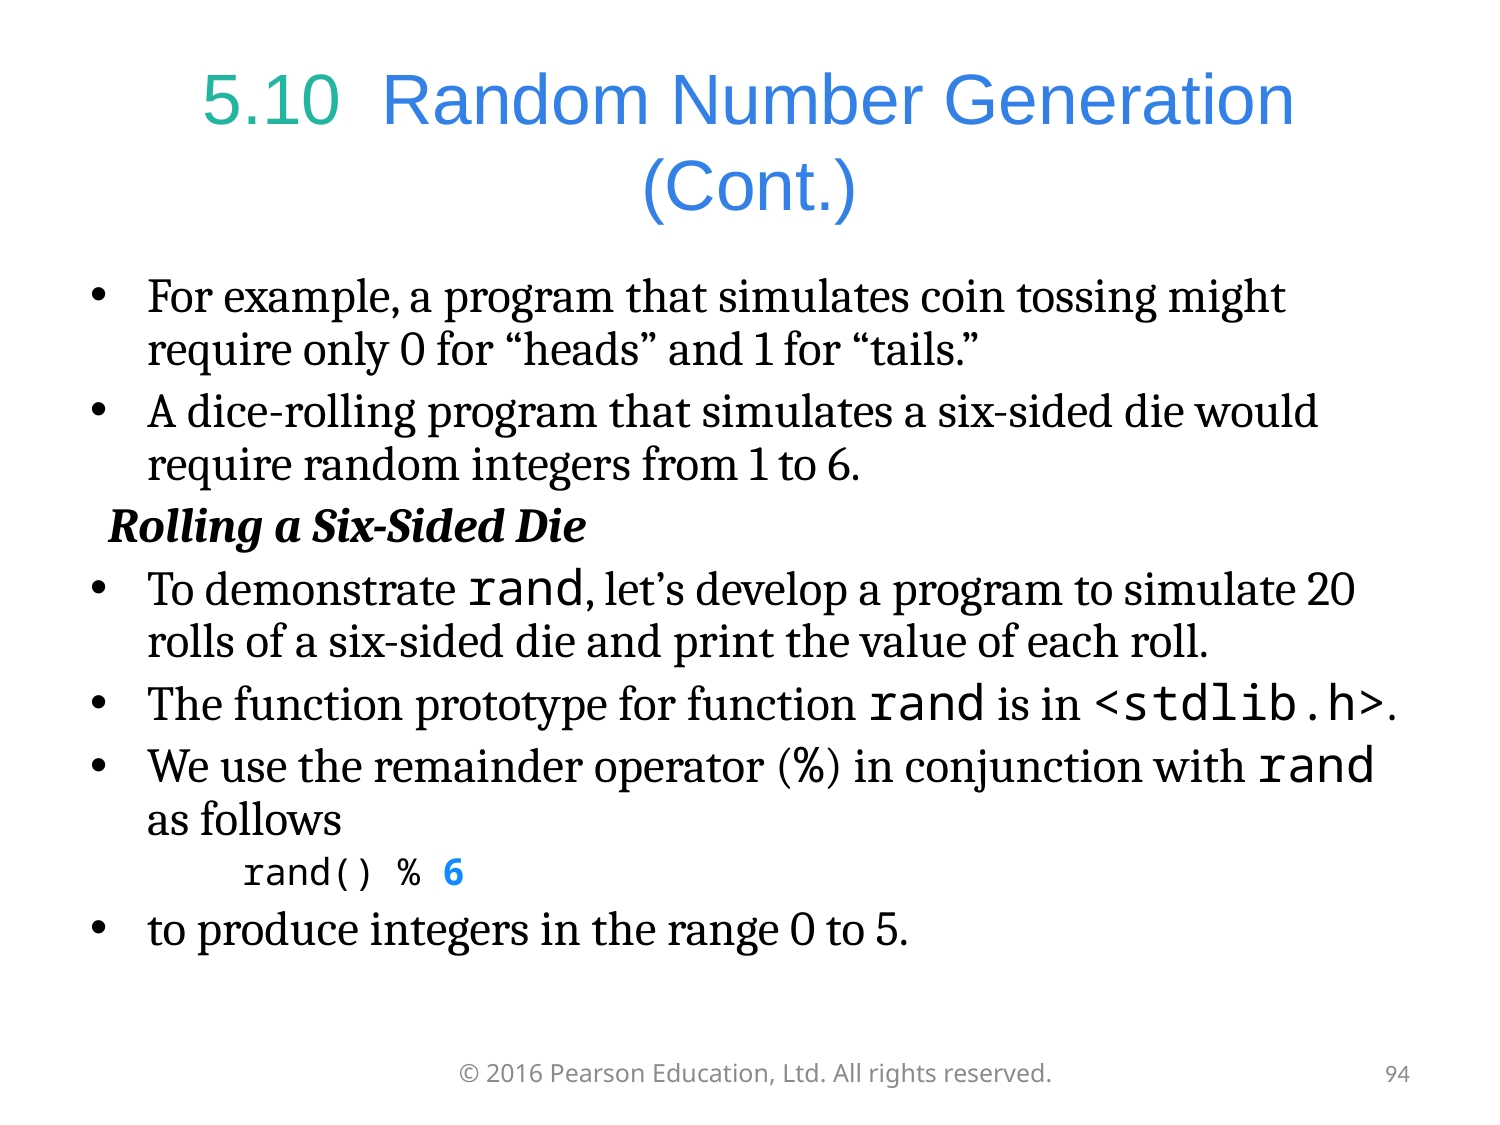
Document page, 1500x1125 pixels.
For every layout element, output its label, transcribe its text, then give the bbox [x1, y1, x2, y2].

footer © 2016 Pearson Education, Ltd. All rights reserved. [362, 1042, 1074, 1103]
list For example, a program that simulates coin tossing might require only 0 for “heads” and 1 for “tails.” A dice-rolling program that simulates a six-sided die would require random integers from 1 to 6. Rolling a Six-Sided Die To demonstrate rand, let’s develop a program to simulate 20 rolls of a six-sided die and print the value of each roll. The function prototype for function rand is in <stdlib.h>. We use the remainder operator (%) in conjunction with rand as follows rand() % 6 to produce integers in the range 0 to 5. [75, 262, 1425, 1005]
title 5.10 Random Number Generation (Cont.) [75, 45, 1425, 233]
slide_number 94 [1074, 1042, 1425, 1103]
